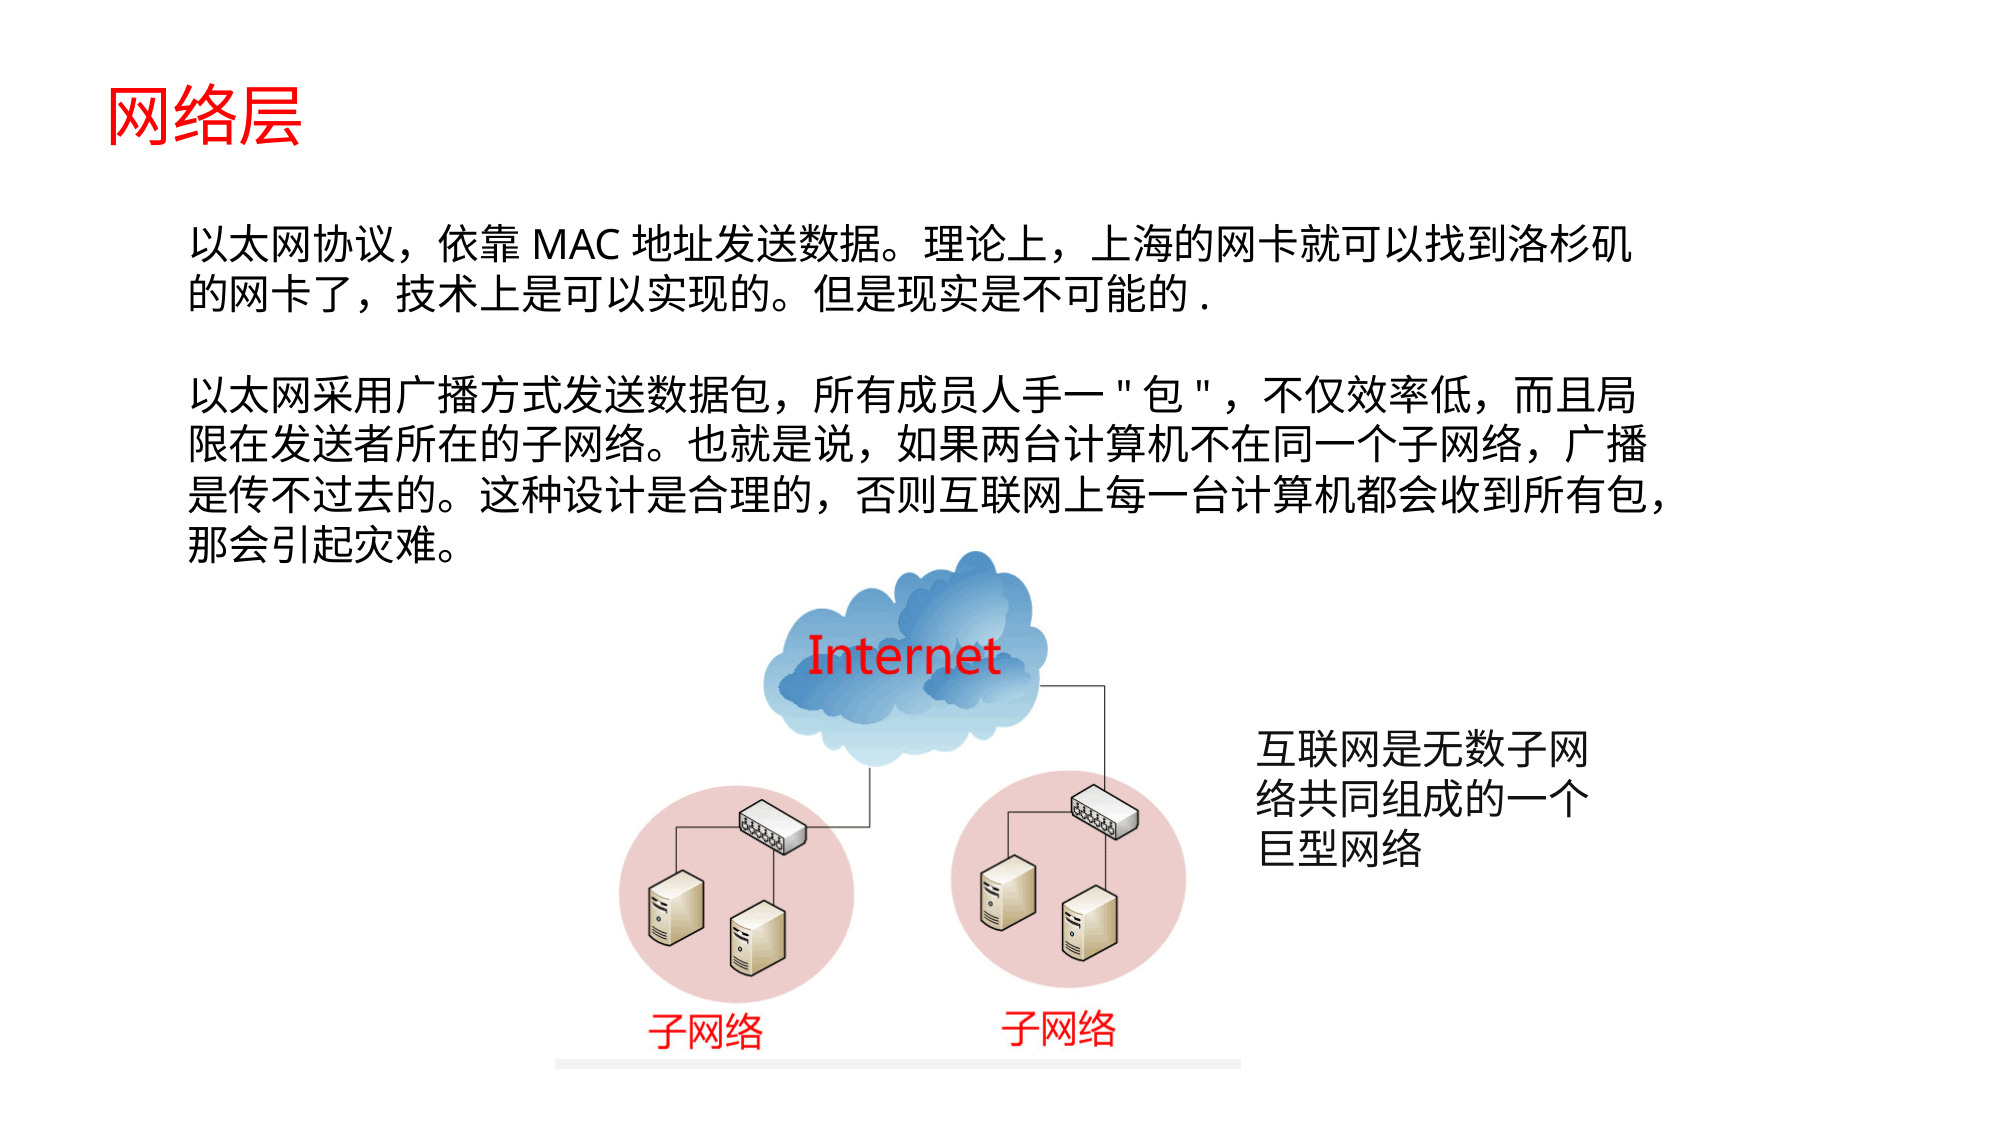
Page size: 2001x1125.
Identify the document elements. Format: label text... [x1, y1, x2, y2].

text_box 以太网协议，依靠MAC地址发送数据。理论上，上海的网卡就可以找到洛杉矶的网卡了，技术上是可以实现的。但是现实是不可能的. 以太网采用广播方式发送数据包，所有成员人手一"包"，不仅效率低，而且局限在发送者所在的子网络。也就是说，如果两台计算机不在同一个子网络，广播是传不过去的。这种设计是合理的，否则互联网上每一台计算机都会收到所有包，那会引起灾难。 [172, 210, 1678, 576]
picture [555, 528, 1241, 1069]
text_box 互联网是无数子网络共同组成的一个巨型网络 [1241, 715, 1636, 880]
text_box 网络层 [90, 66, 687, 161]
